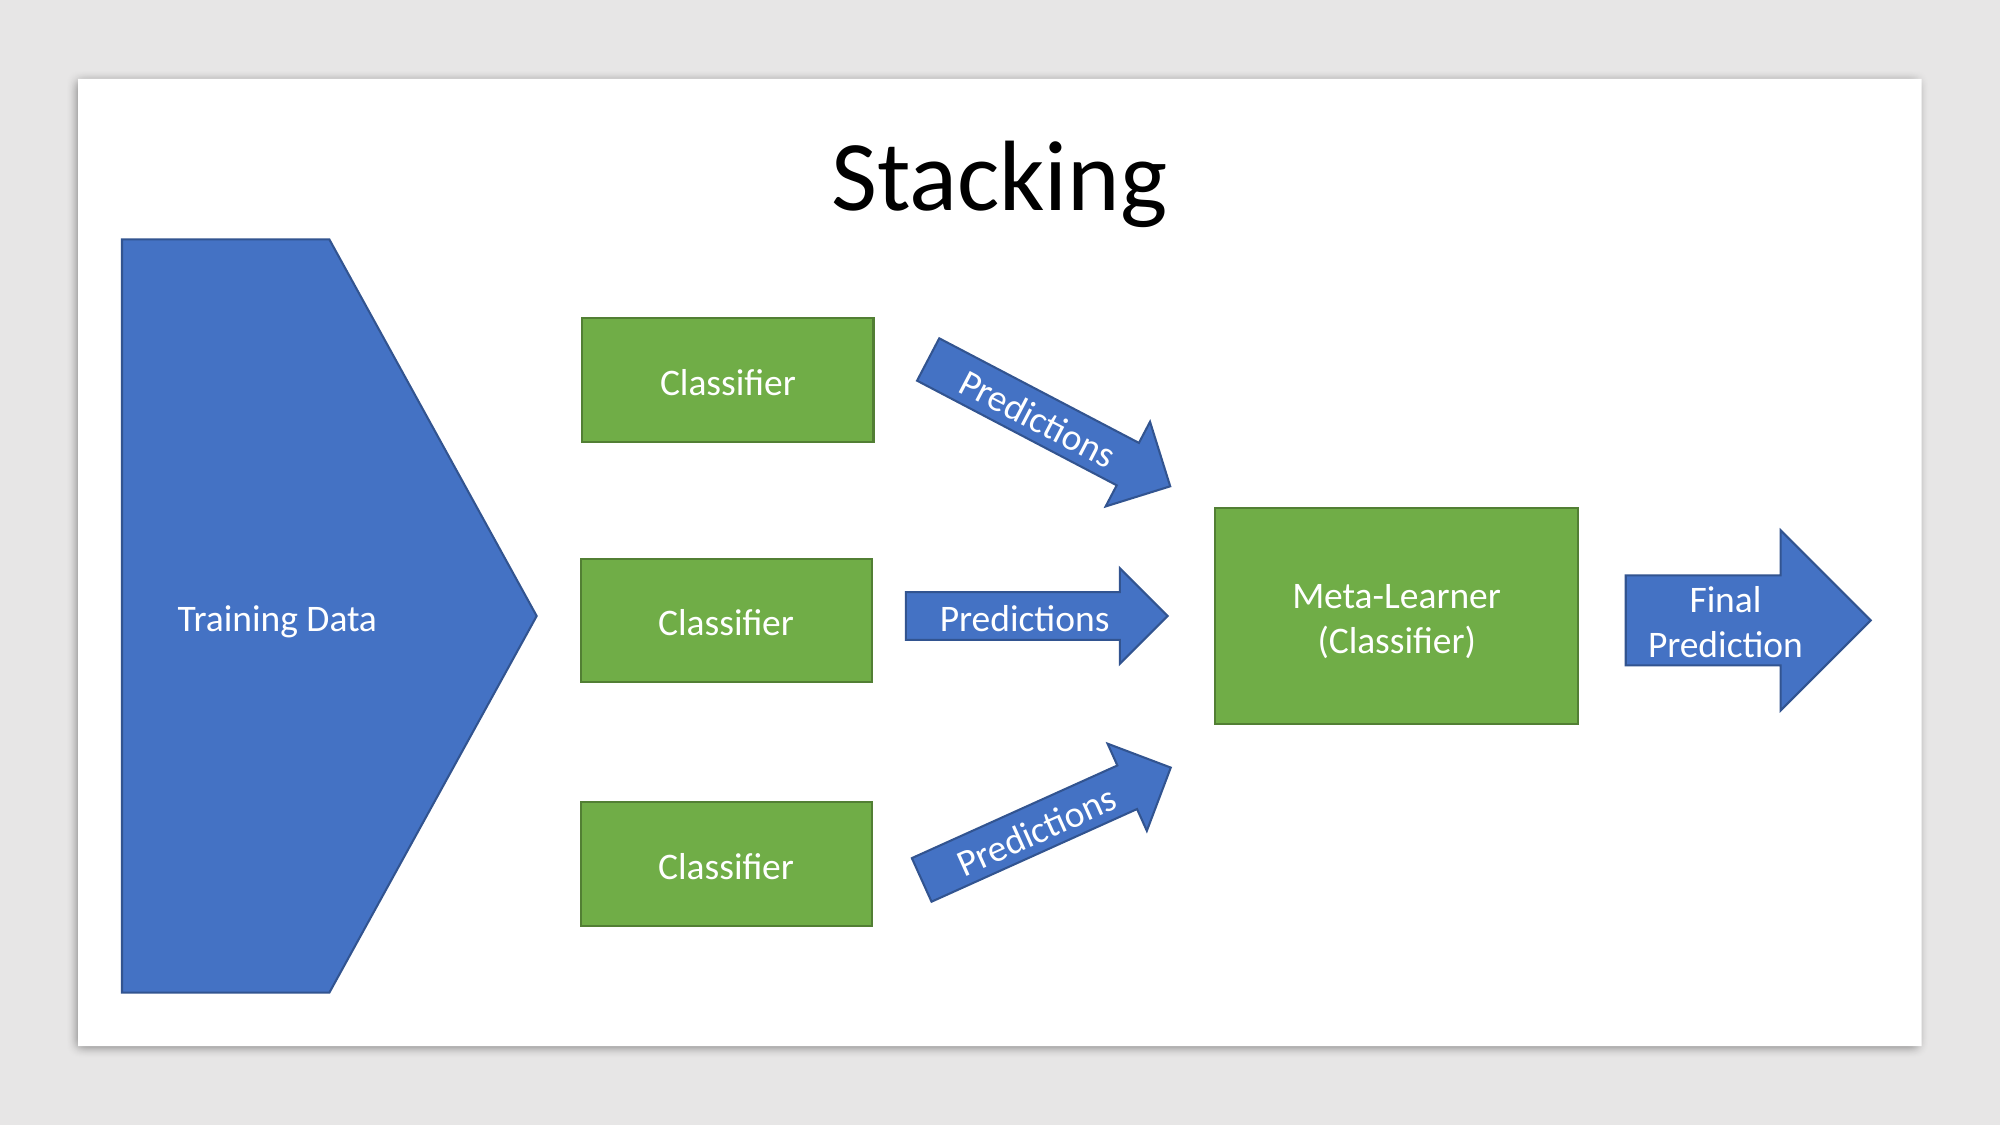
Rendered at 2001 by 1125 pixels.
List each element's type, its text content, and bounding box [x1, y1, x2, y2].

text_box [77, 78, 1923, 1047]
text_box Stacking [816, 103, 1183, 238]
text_box Predictions [915, 336, 1172, 509]
text_box Final Prediction [1624, 527, 1873, 713]
text_box Training Data [120, 238, 538, 994]
text_box Classifier [580, 801, 873, 927]
text_box Meta-Learner (Classifier) [1214, 507, 1579, 725]
text_box Predictions [904, 565, 1170, 667]
text_box [0, 0, 2000, 1125]
text_box Predictions [910, 741, 1173, 904]
text_box Classifier [581, 317, 875, 443]
text_box Classifier [580, 558, 873, 683]
